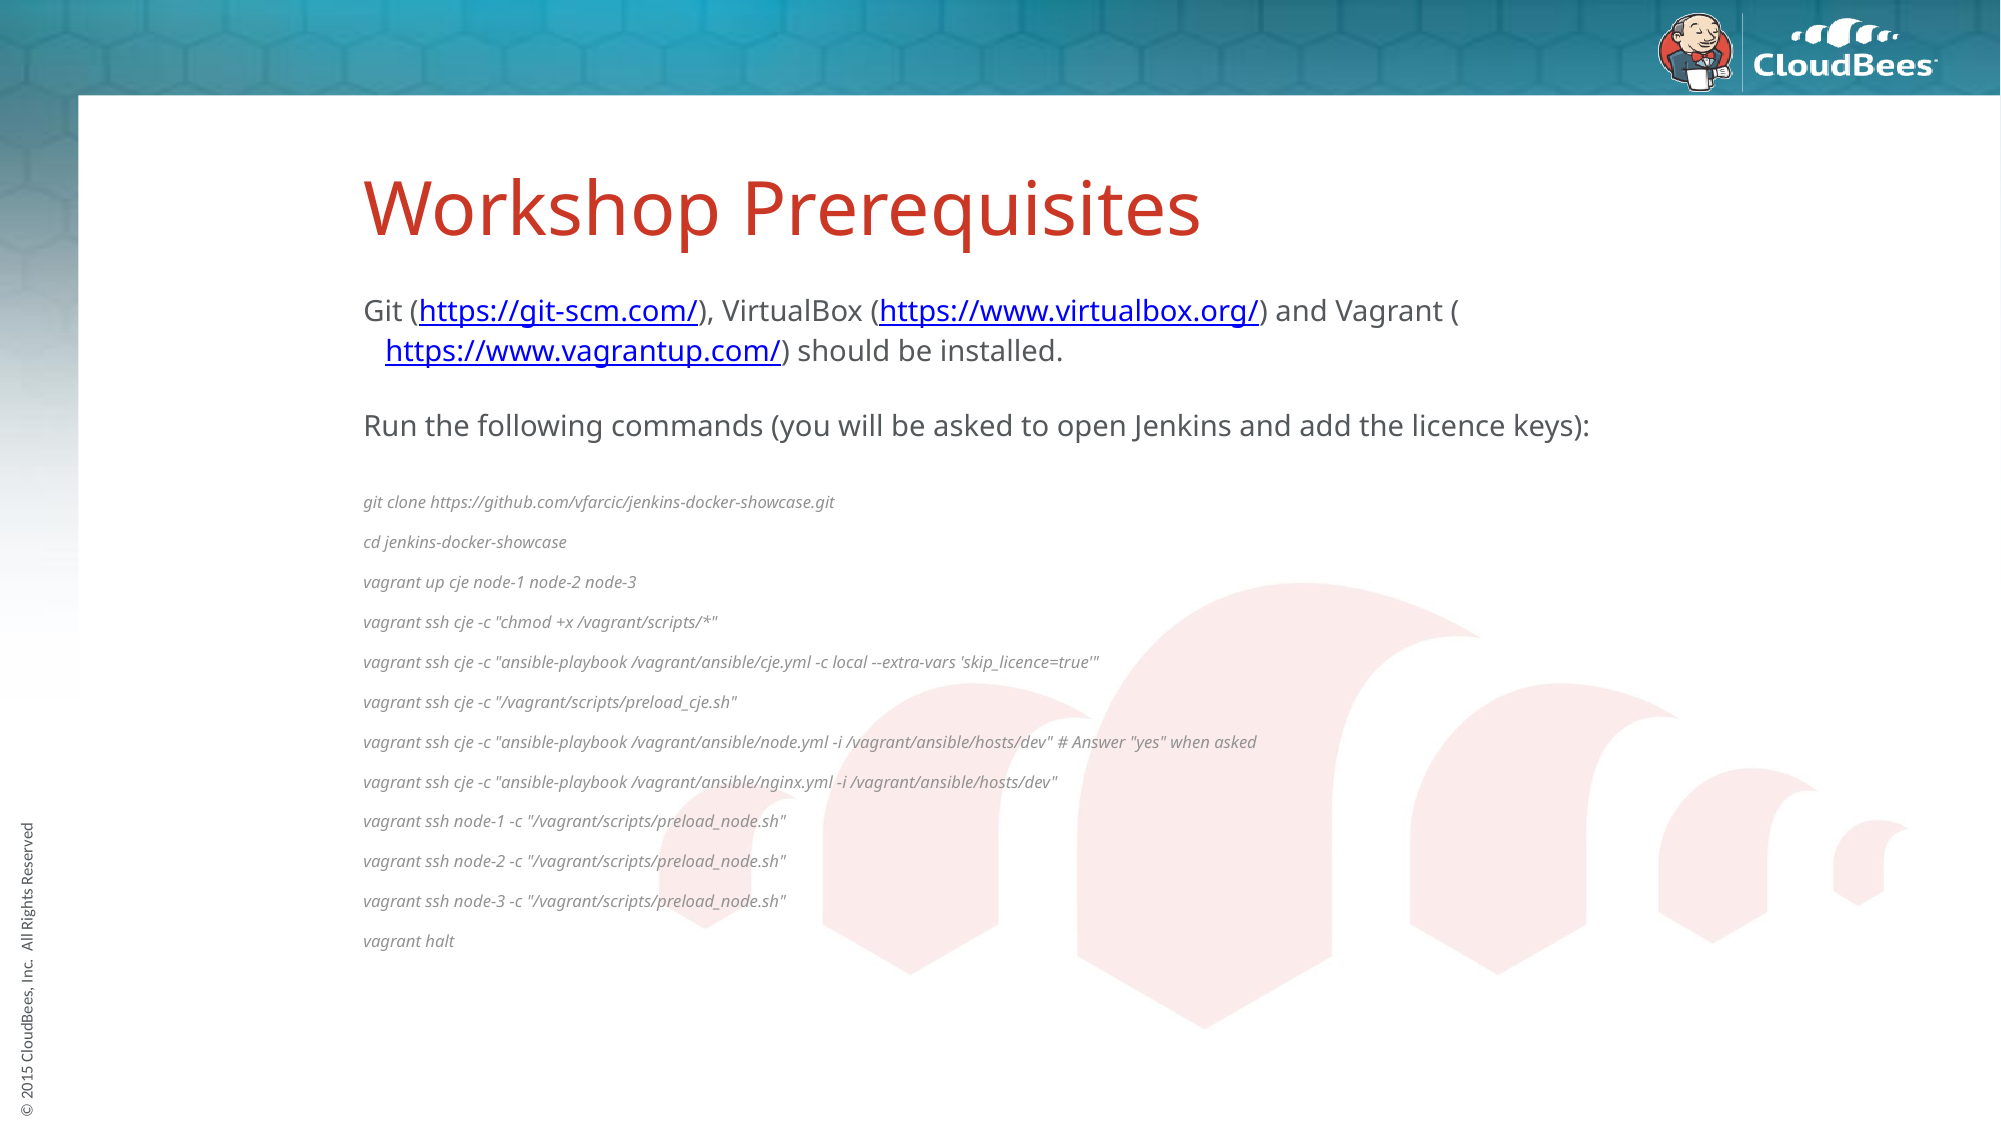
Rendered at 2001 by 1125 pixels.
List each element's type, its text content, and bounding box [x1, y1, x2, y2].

list Git (https://git-scm.com/), VirtualBox (https://www.virtualbox.org/) and Vagrant (https://www.vagrantup.com/) should be installed. Run the following commands (you will be asked to open Jenkins and add the licence keys): git clone https://github.com/vfarcic/jenkins-docker-showcase.git cd jenkins-docker-showcase vagrant up cje node-1 node-2 node-3 vagrant ssh cje -c "chmod +x /vagrant/scripts/*" vagrant ssh cje -c "ansible-playbook /vagrant/ansible/cje.yml -c local --extra-vars 'skip_licence=true'" vagrant ssh cje -c "/vagrant/scripts/preload_cje.sh" vagrant ssh cje -c "ansible-playbook /vagrant/ansible/node.yml -i /vagrant/ansible/hosts/dev" # Answer "yes" when asked vagrant ssh cje -c "ansible-playbook /vagrant/ansible/nginx.yml -i /vagrant/ansible/hosts/dev" vagrant ssh node-1 -c "/vagrant/scripts/preload_node.sh" vagrant ssh node-2 -c "/vagrant/scripts/preload_node.sh" vagrant ssh node-3 -c "/vagrant/scripts/preload_node.sh" vagrant halt [347, 277, 1699, 1021]
picture [624, 559, 1939, 1052]
title Workshop Prerequisites [347, 136, 1699, 275]
picture [0, 0, 2001, 1125]
